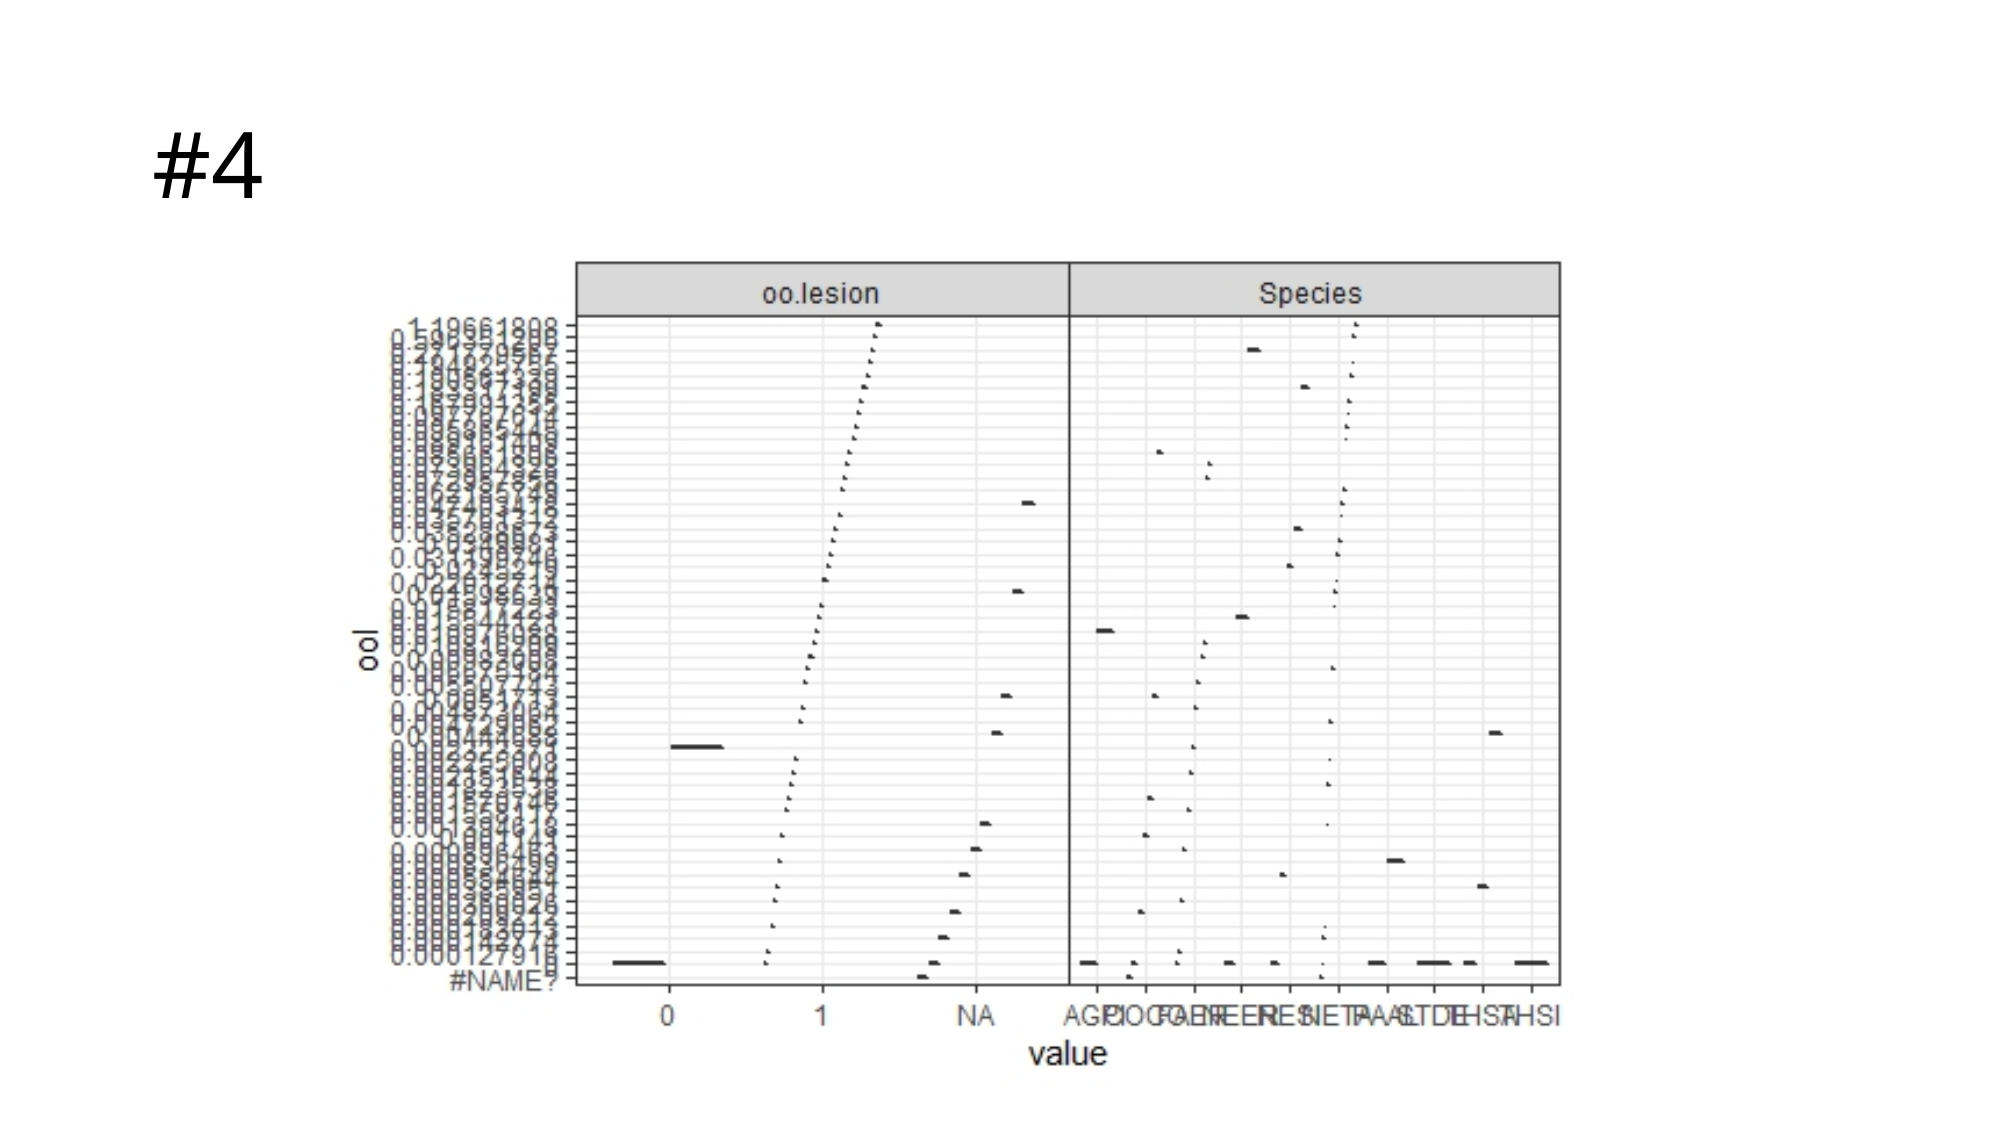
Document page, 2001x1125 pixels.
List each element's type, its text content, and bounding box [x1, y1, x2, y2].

title #4 [137, 59, 1863, 278]
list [332, 246, 1578, 1089]
